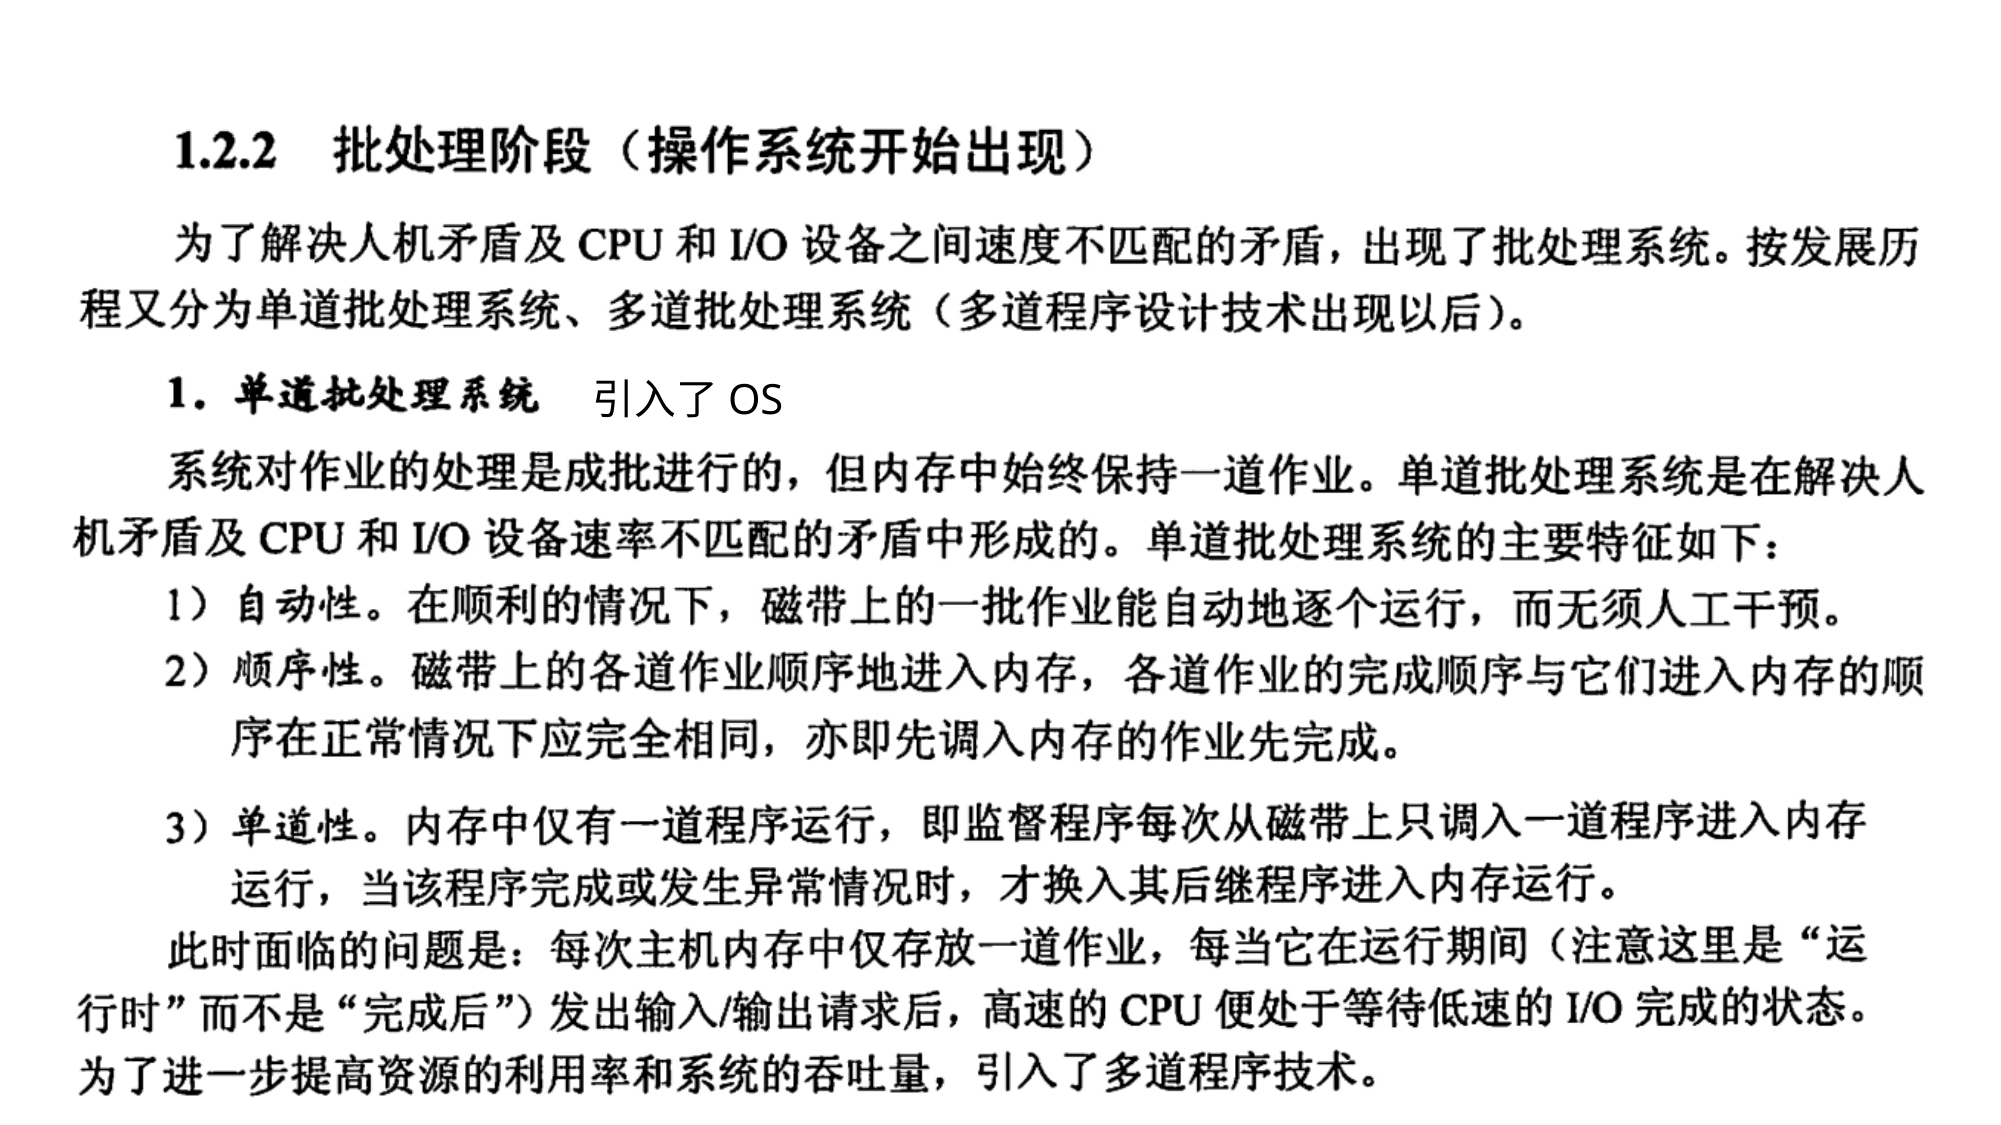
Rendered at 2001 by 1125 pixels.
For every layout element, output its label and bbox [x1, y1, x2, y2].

picture [30, 352, 1949, 1109]
list [40, 95, 1949, 352]
